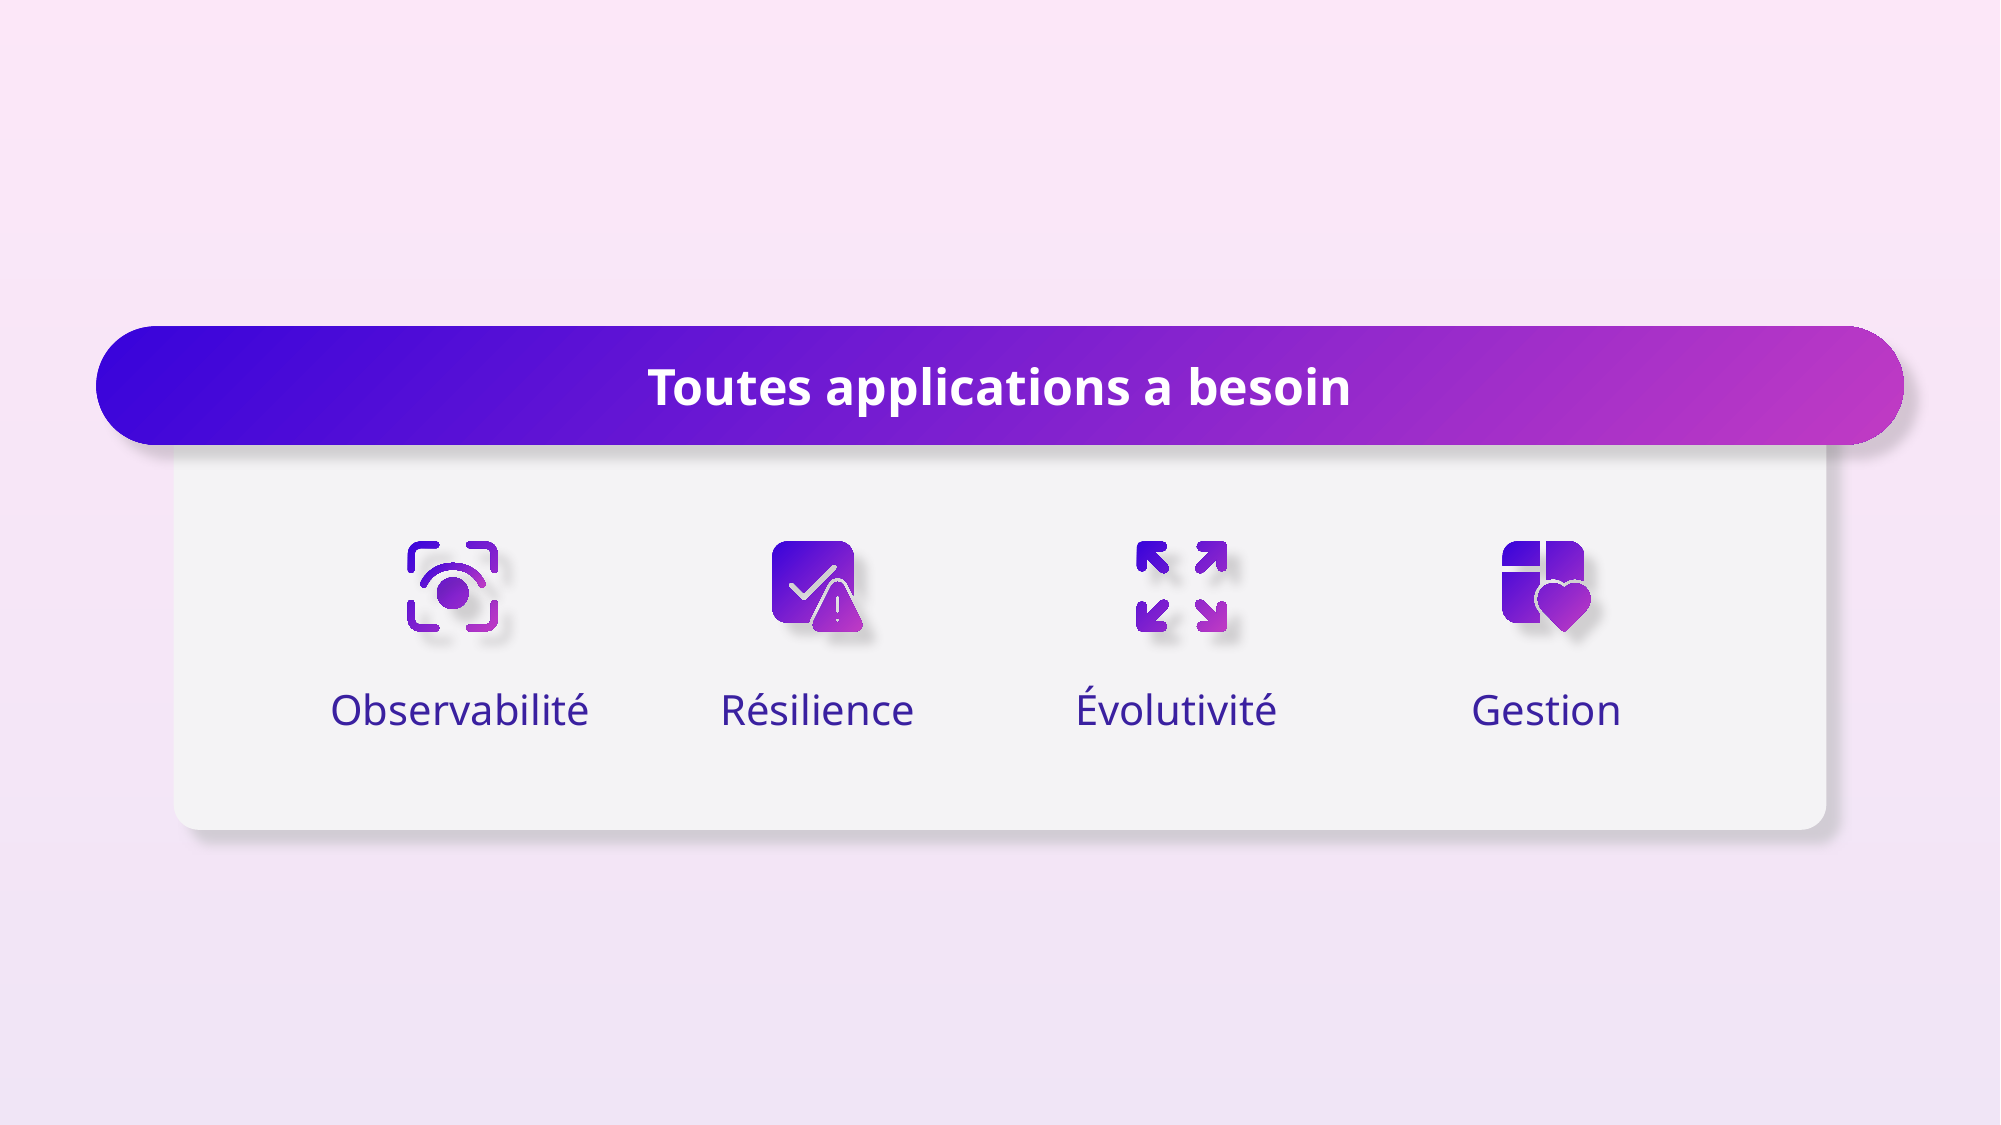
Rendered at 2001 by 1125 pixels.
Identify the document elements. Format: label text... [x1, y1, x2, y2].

text_box Toutes applications a besoin [96, 326, 1904, 445]
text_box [173, 389, 1827, 831]
